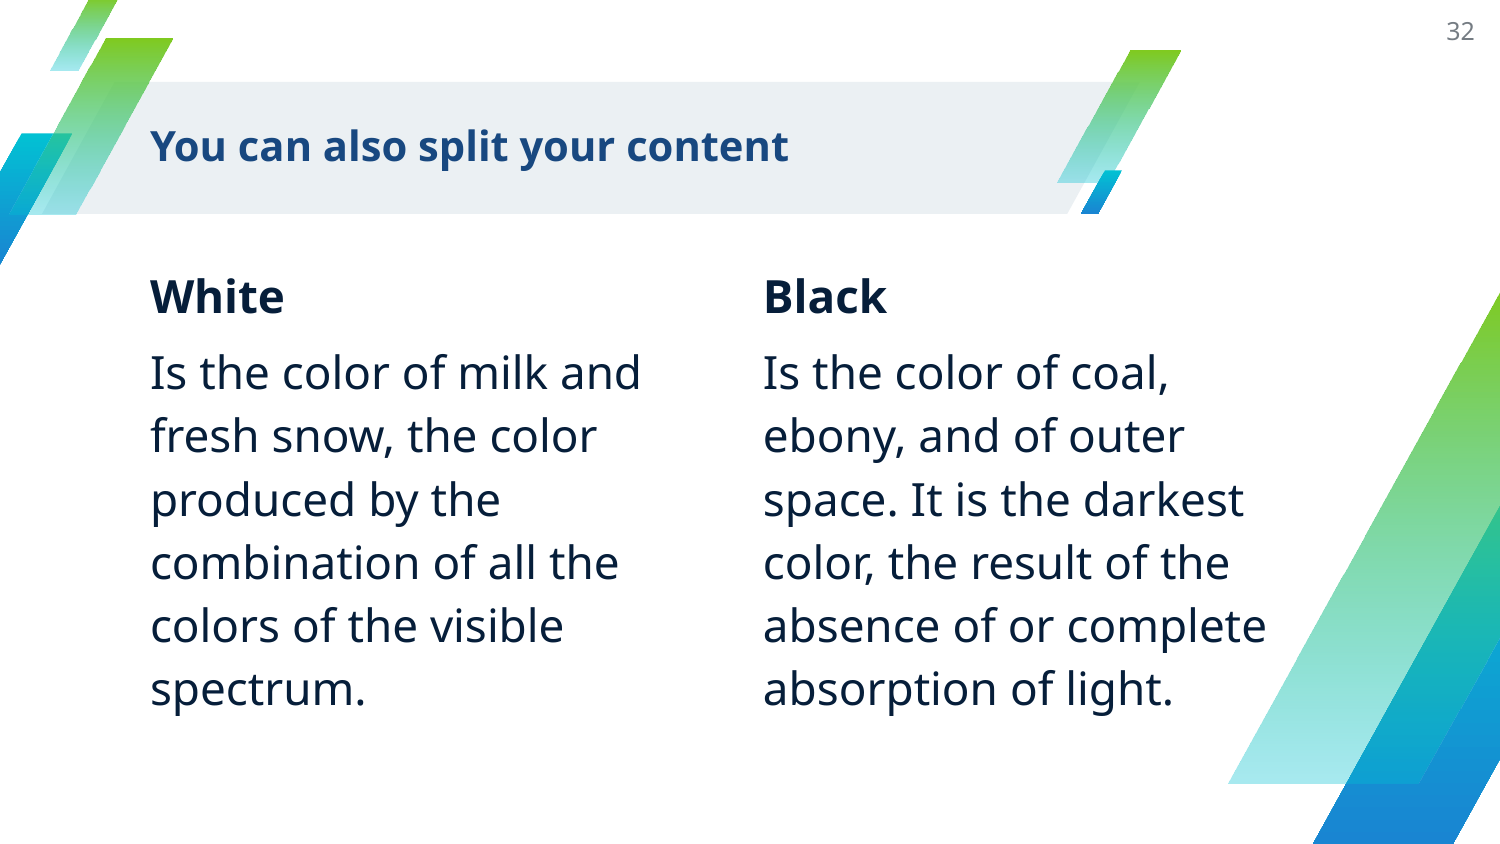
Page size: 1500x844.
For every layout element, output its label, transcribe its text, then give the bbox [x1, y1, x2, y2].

title You can also split your content [150, 81, 1139, 215]
slide_number 32 [1403, 0, 1475, 65]
list Black Is the color of coal, ebony, and of outer space. It is the darkest color, the result of the absence of or complete absorption of light. [762, 259, 1299, 745]
list White Is the color of milk and fresh snow, the color produced by the combination of all the colors of the visible spectrum. [150, 259, 686, 745]
